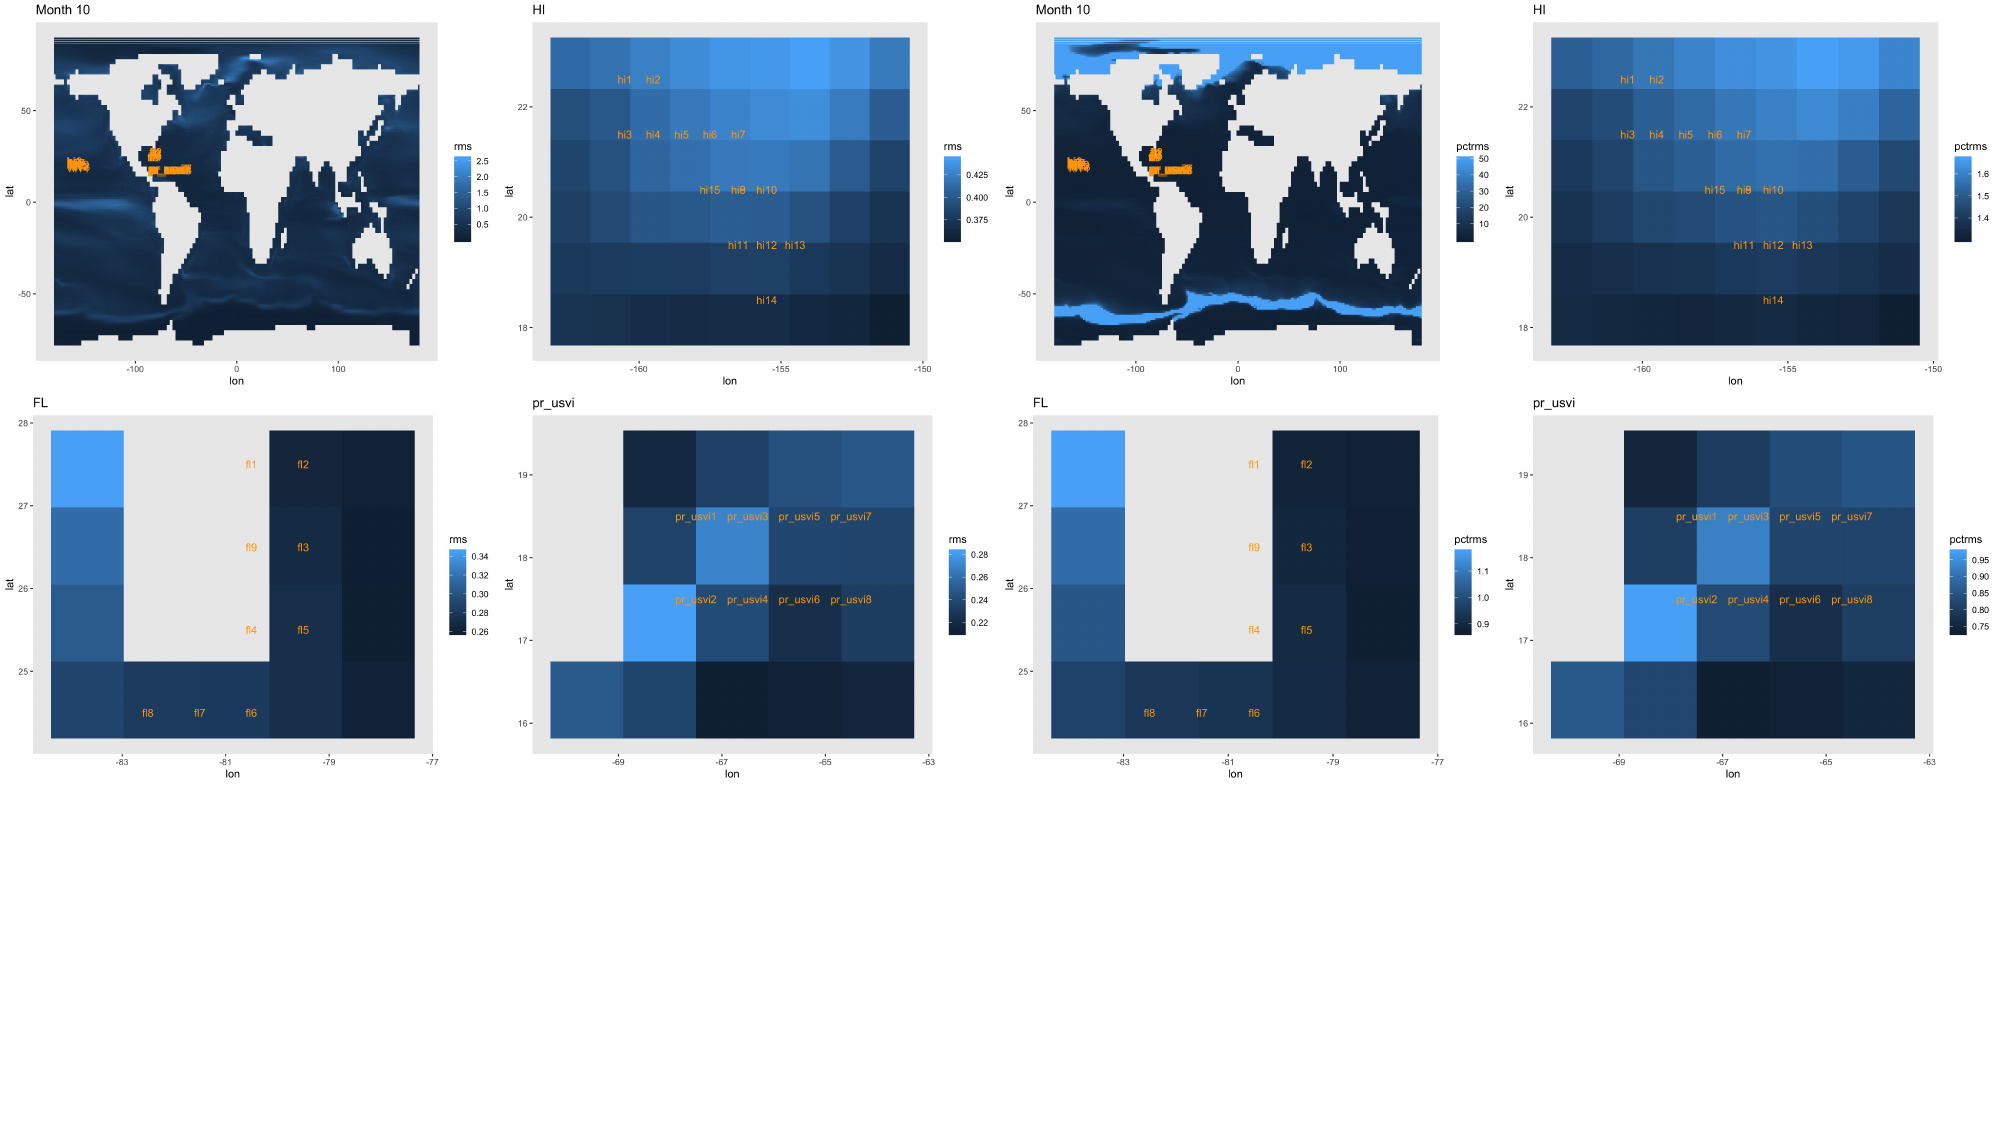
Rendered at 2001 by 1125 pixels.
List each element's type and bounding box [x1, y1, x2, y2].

picture [0, 0, 999, 785]
picture [1000, 0, 2000, 785]
